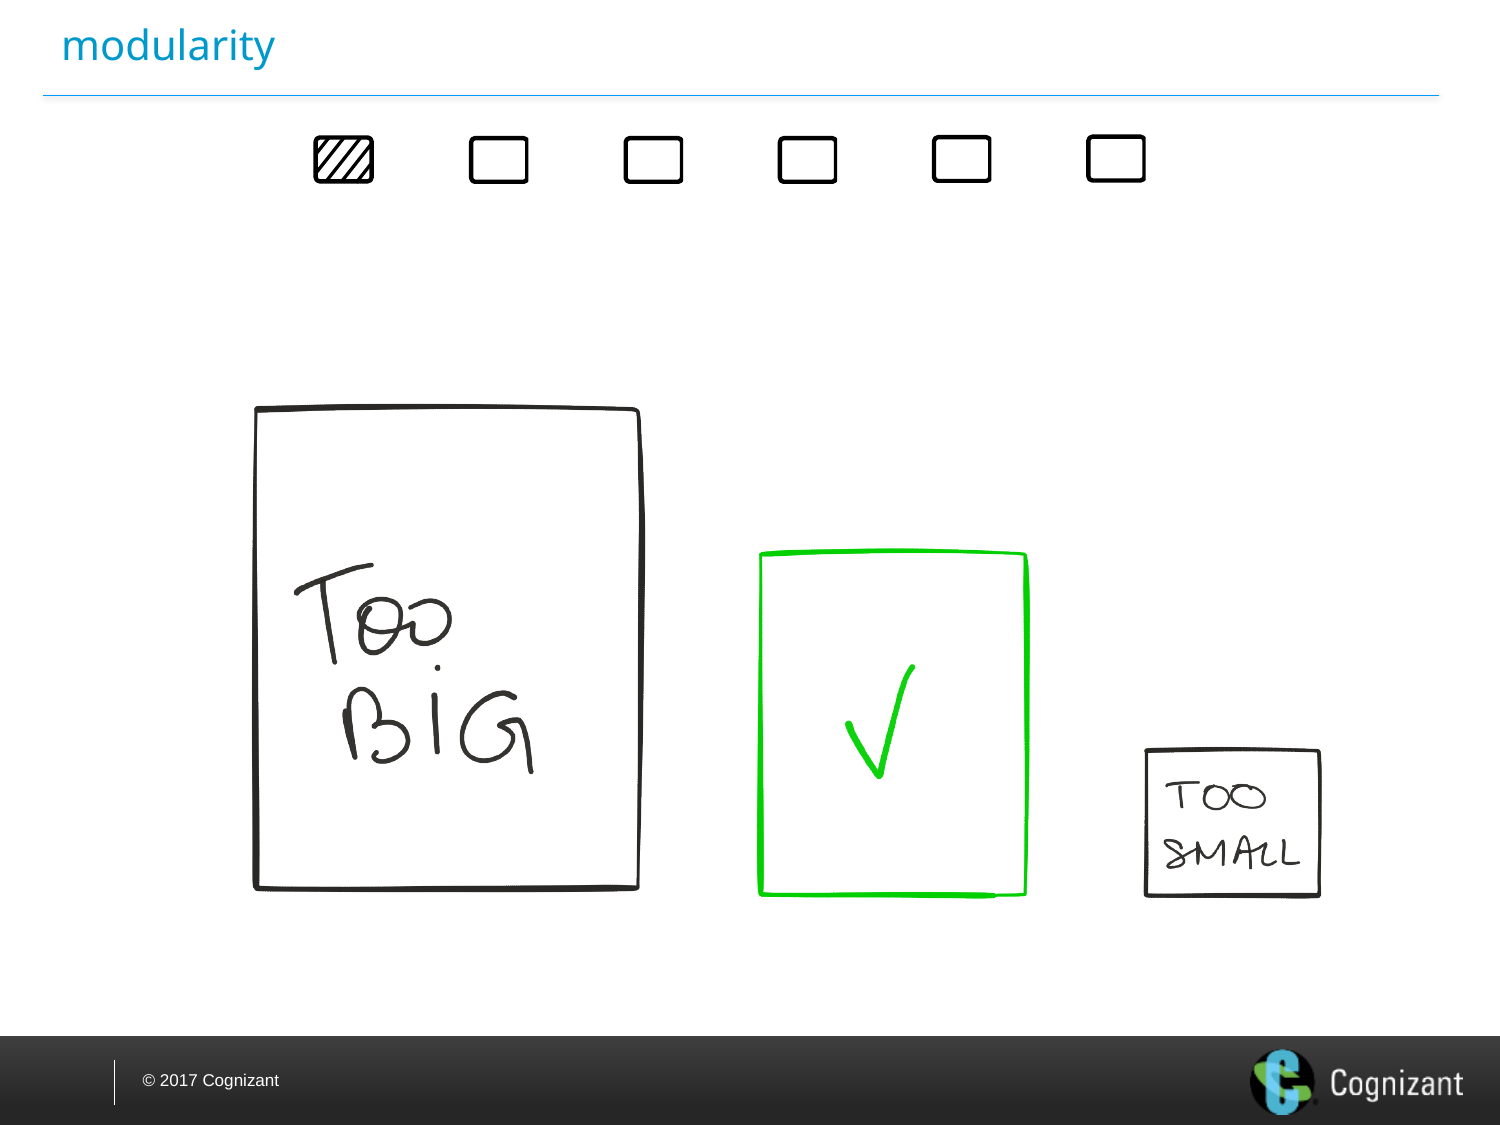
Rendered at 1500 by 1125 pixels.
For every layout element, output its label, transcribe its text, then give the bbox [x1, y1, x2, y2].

title modularity [39, 7, 1428, 108]
picture [1084, 132, 1146, 183]
picture [1250, 1049, 1463, 1115]
picture [776, 133, 838, 185]
picture [312, 133, 375, 185]
picture [241, 385, 1342, 925]
picture [621, 133, 684, 185]
picture [930, 132, 992, 184]
picture [467, 133, 529, 185]
